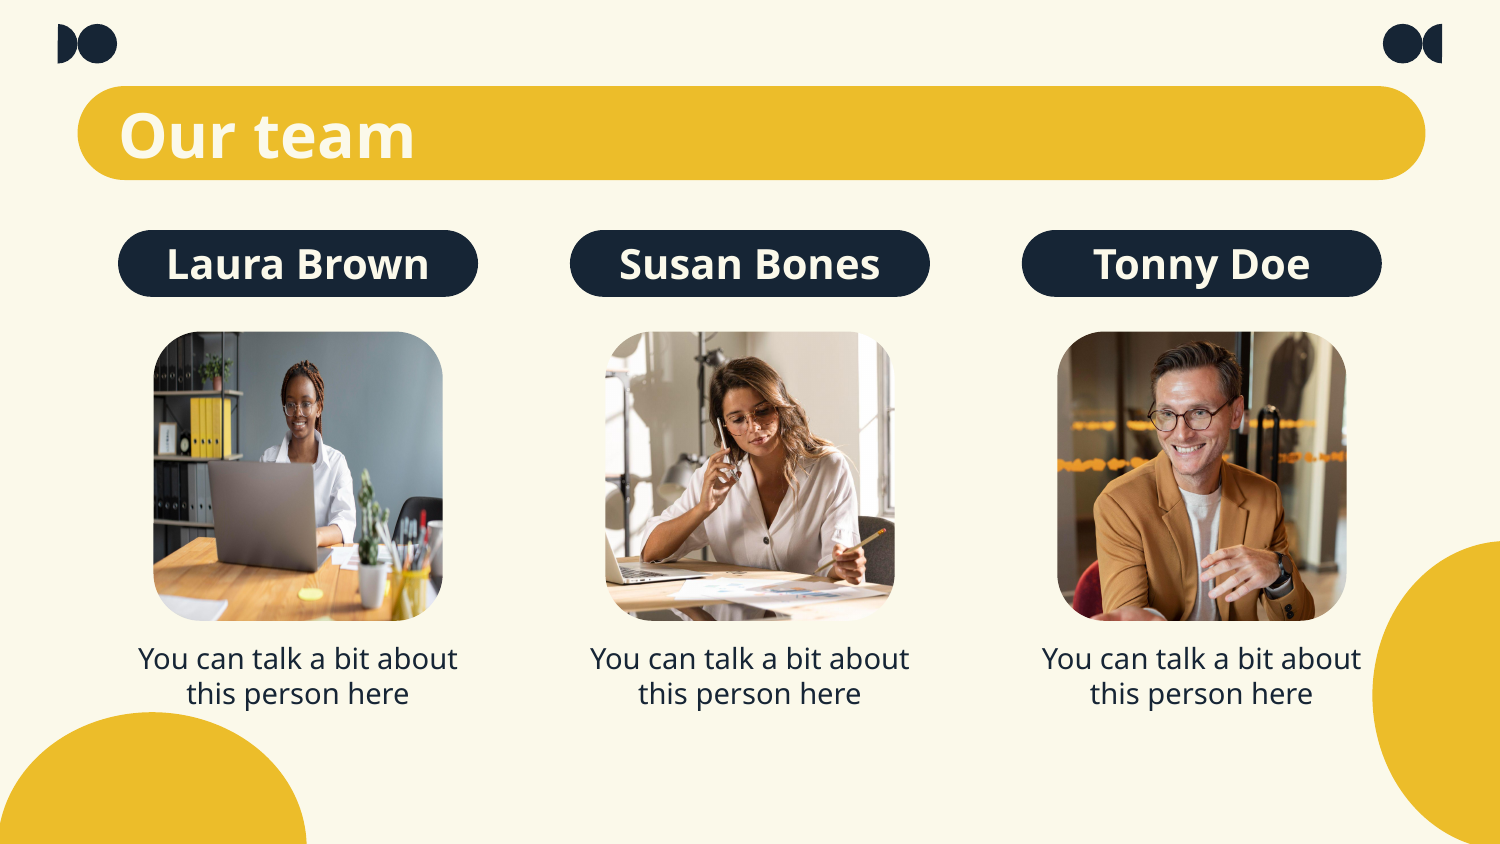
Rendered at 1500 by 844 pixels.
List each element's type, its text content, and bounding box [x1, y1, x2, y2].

title Tonny Doe [1021, 233, 1382, 294]
text_box [1382, 86, 1426, 180]
subtitle You can talk a bit about this person here [570, 625, 930, 716]
title Our team [118, 86, 1382, 180]
picture [153, 331, 443, 621]
title Laura Brown [118, 233, 479, 294]
subtitle You can talk a bit about this person here [118, 625, 479, 716]
picture [605, 331, 895, 621]
text_box [77, 86, 118, 180]
subtitle You can talk a bit about this person here [1021, 625, 1382, 716]
picture [1057, 331, 1347, 621]
title Susan Bones [570, 233, 930, 294]
